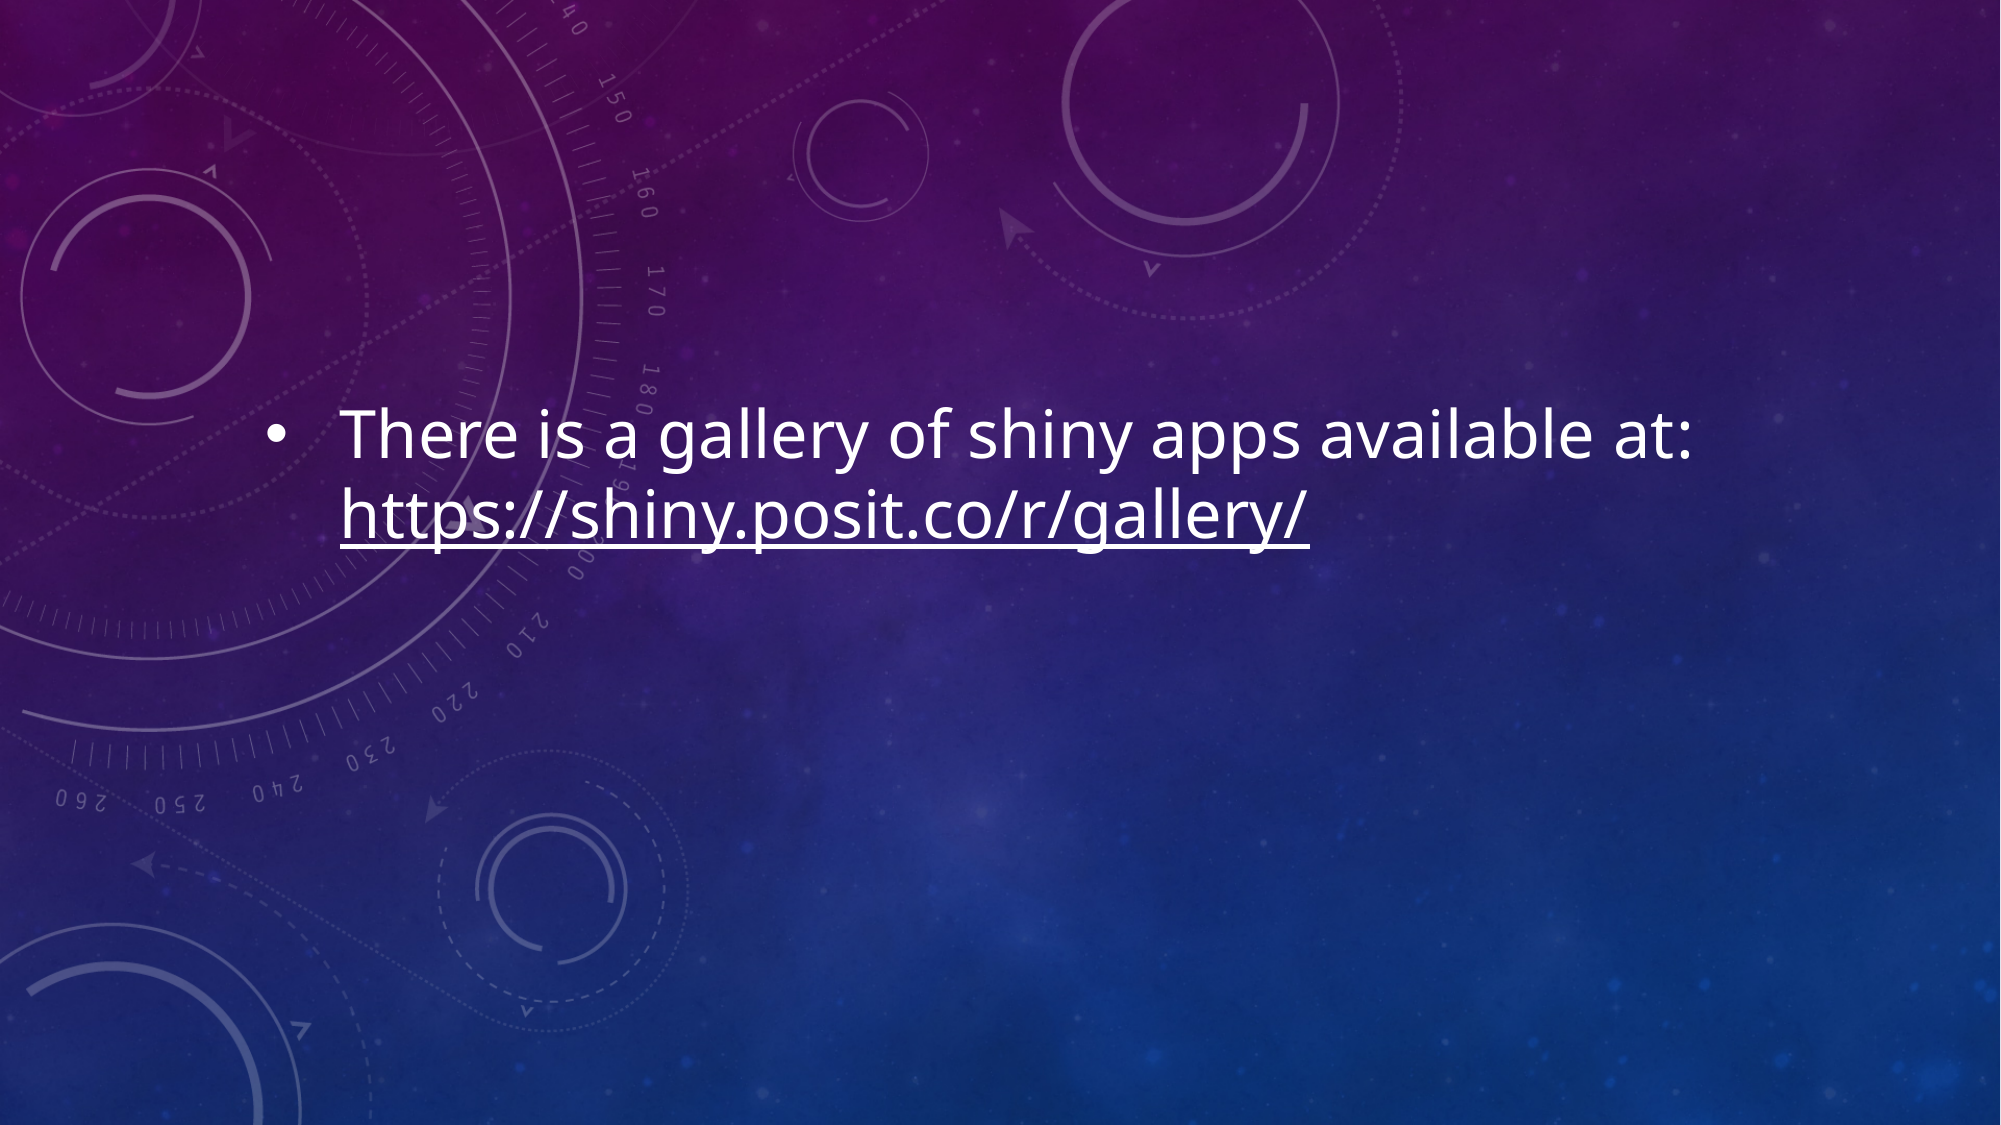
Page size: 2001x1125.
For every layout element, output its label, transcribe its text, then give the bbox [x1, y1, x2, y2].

picture [0, 0, 2001, 1125]
subtitle There is a gallery of shiny apps available at: https://shiny.posit.co/r/gallery/ [249, 152, 1750, 934]
